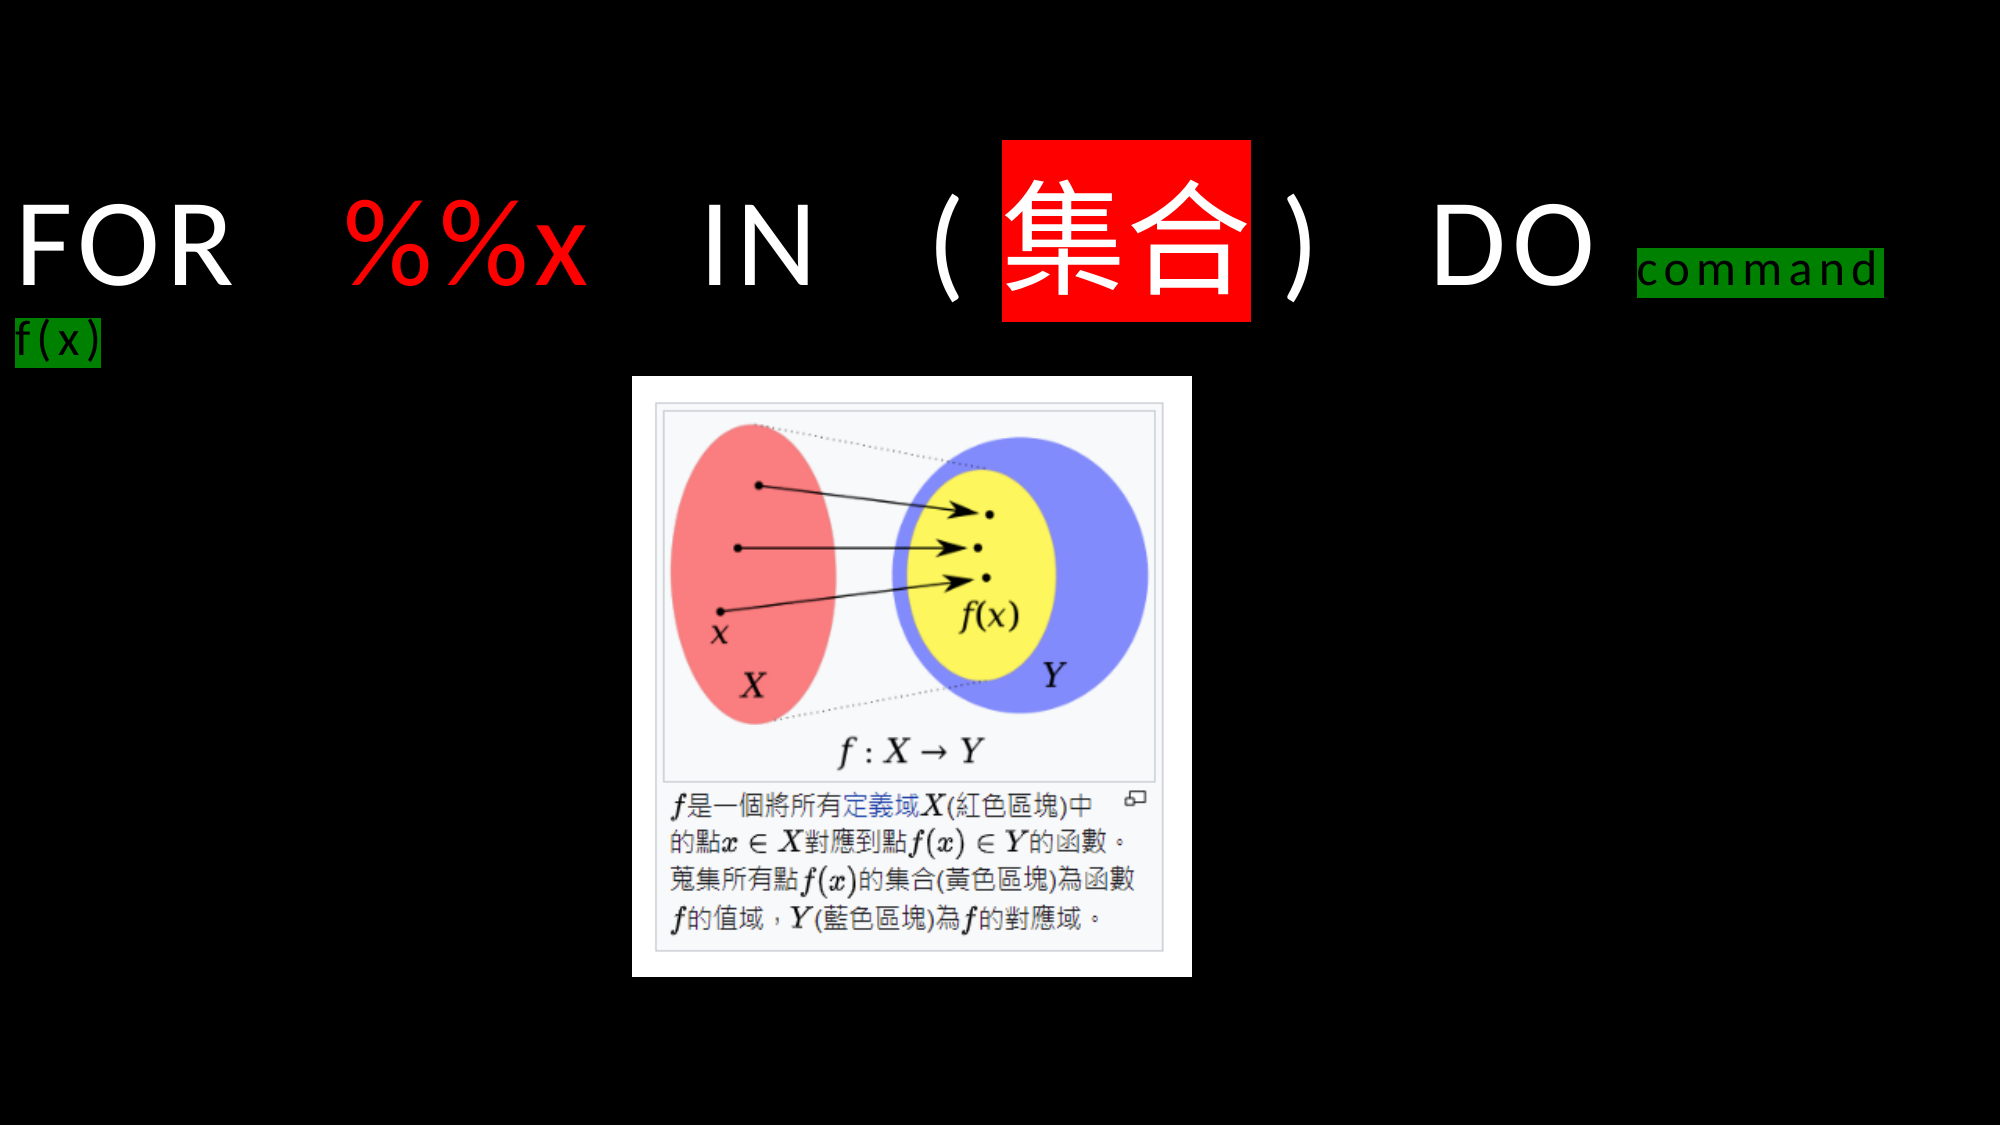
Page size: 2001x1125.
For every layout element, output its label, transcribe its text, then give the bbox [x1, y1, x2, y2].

picture [632, 376, 1192, 977]
list FOR %%x IN (集合) DO command f(x) [0, 169, 2000, 977]
